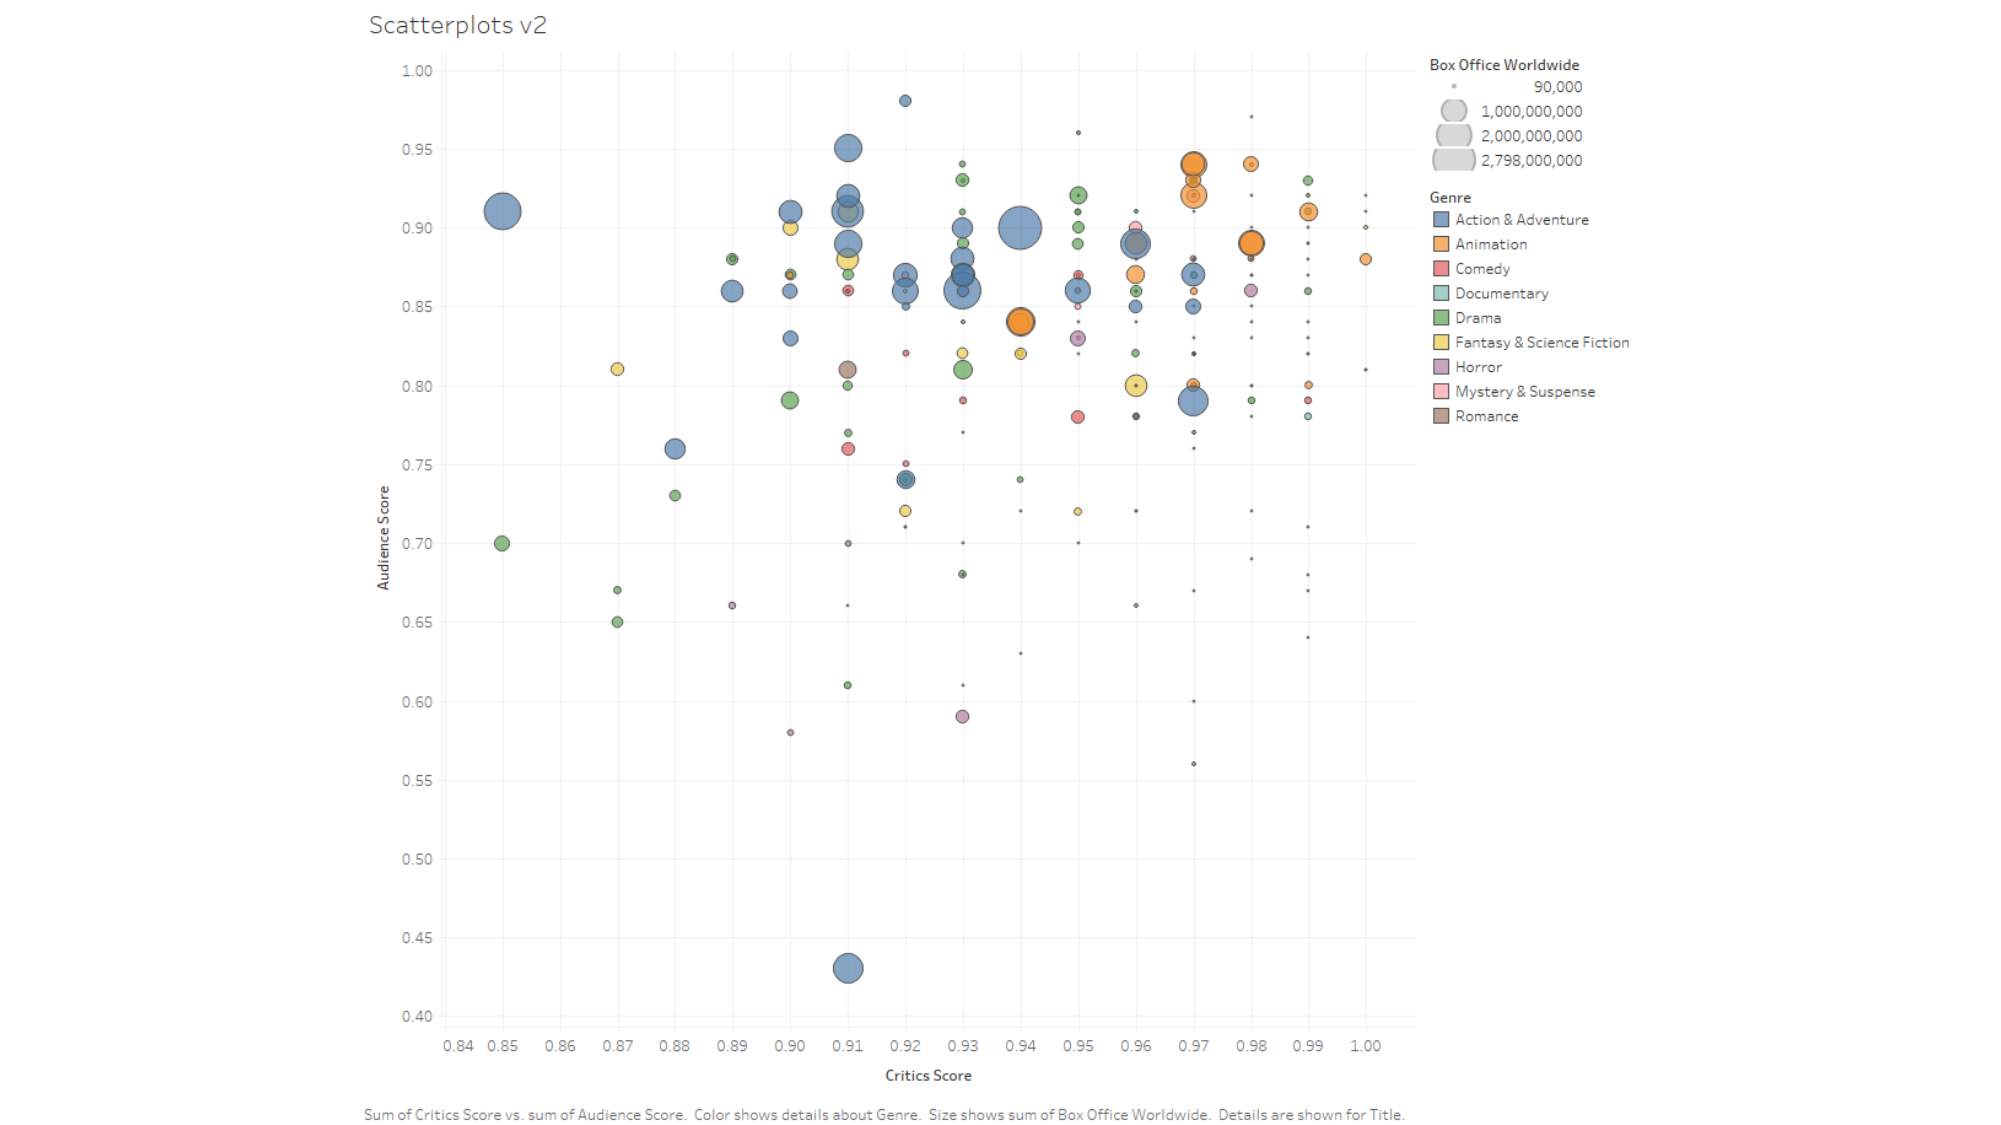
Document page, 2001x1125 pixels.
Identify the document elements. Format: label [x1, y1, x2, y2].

picture [364, 0, 1636, 1125]
